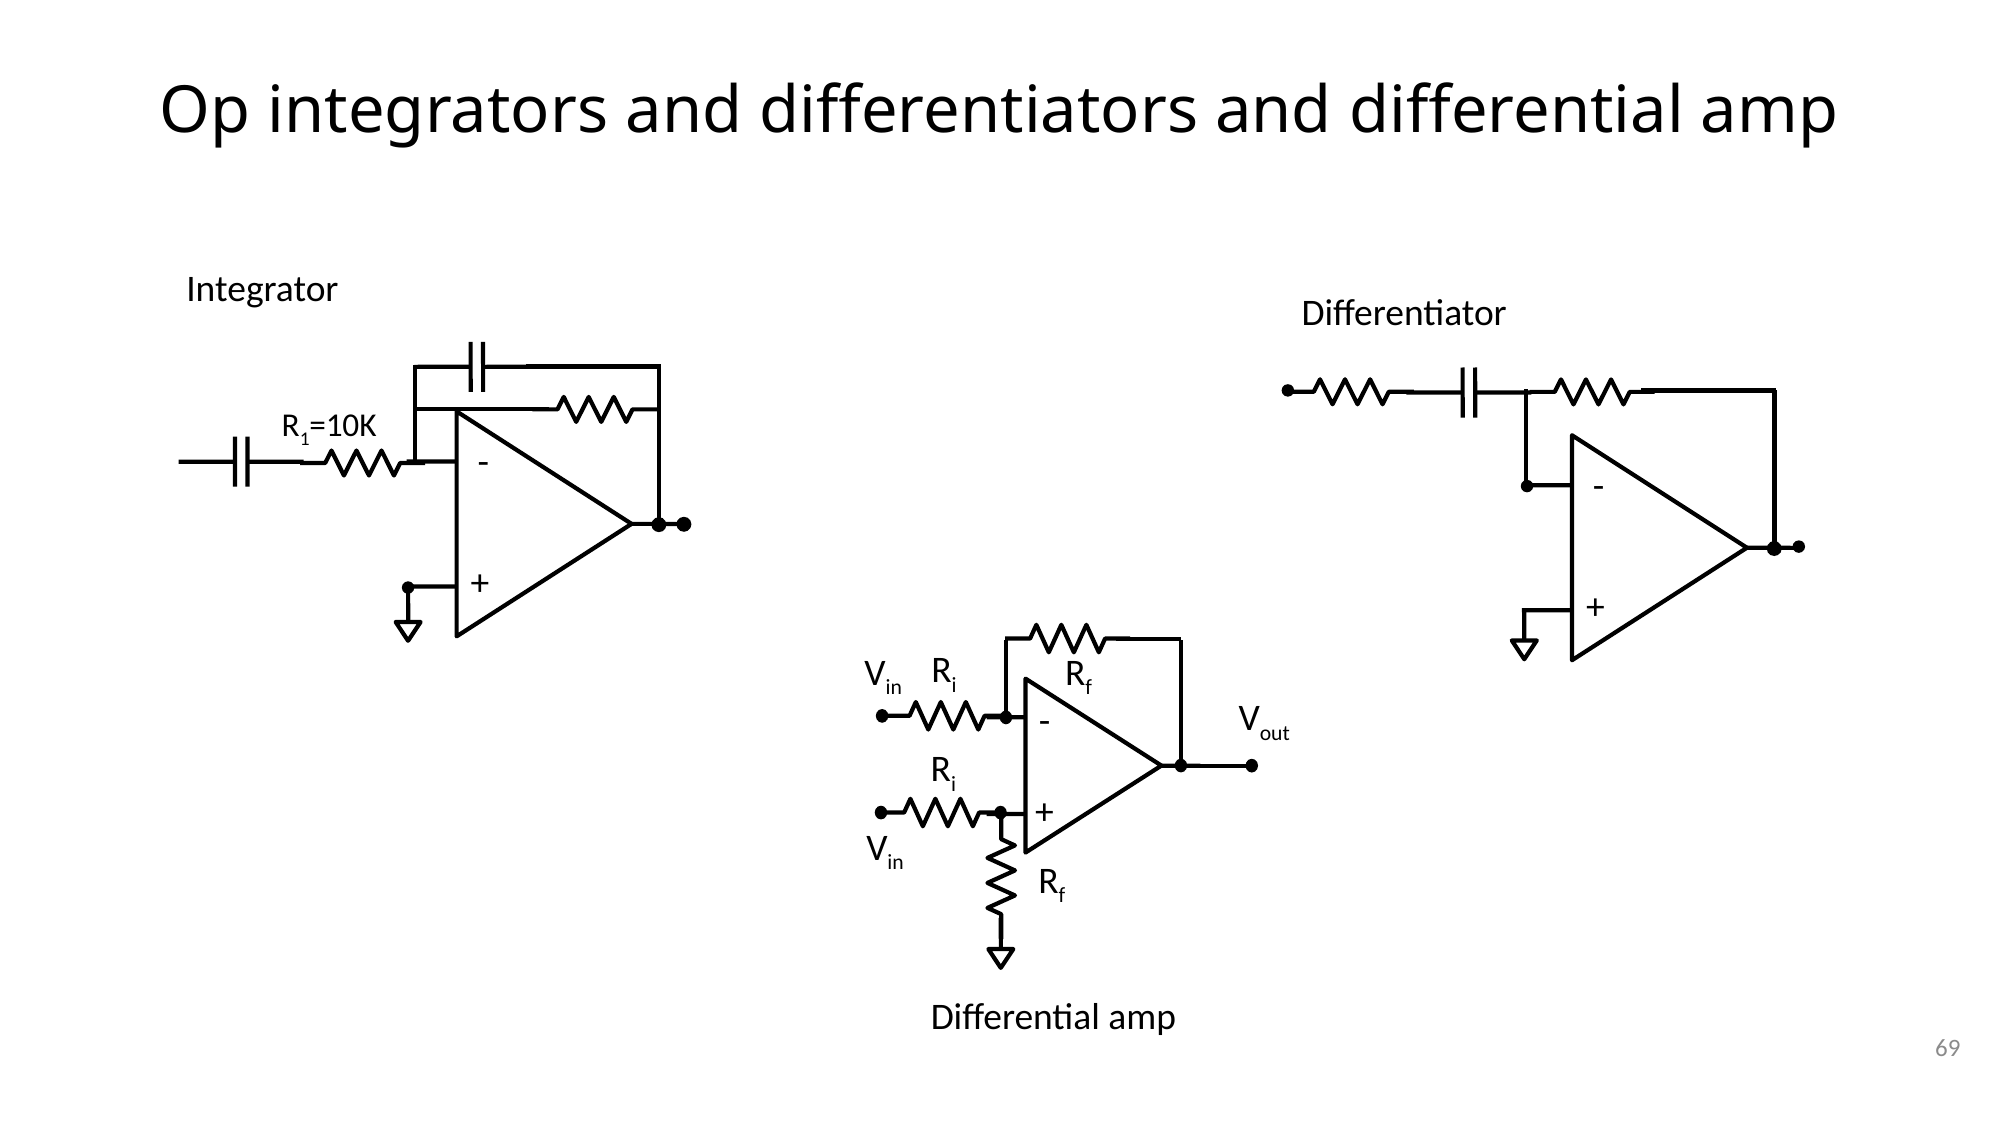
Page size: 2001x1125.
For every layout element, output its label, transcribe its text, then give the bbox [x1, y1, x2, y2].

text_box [171, 256, 699, 641]
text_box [849, 624, 1317, 1046]
title Op integrators and differentiators and differential amp [137, 39, 1863, 183]
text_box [1275, 280, 1812, 661]
slide_number 69 [1525, 1016, 1976, 1077]
